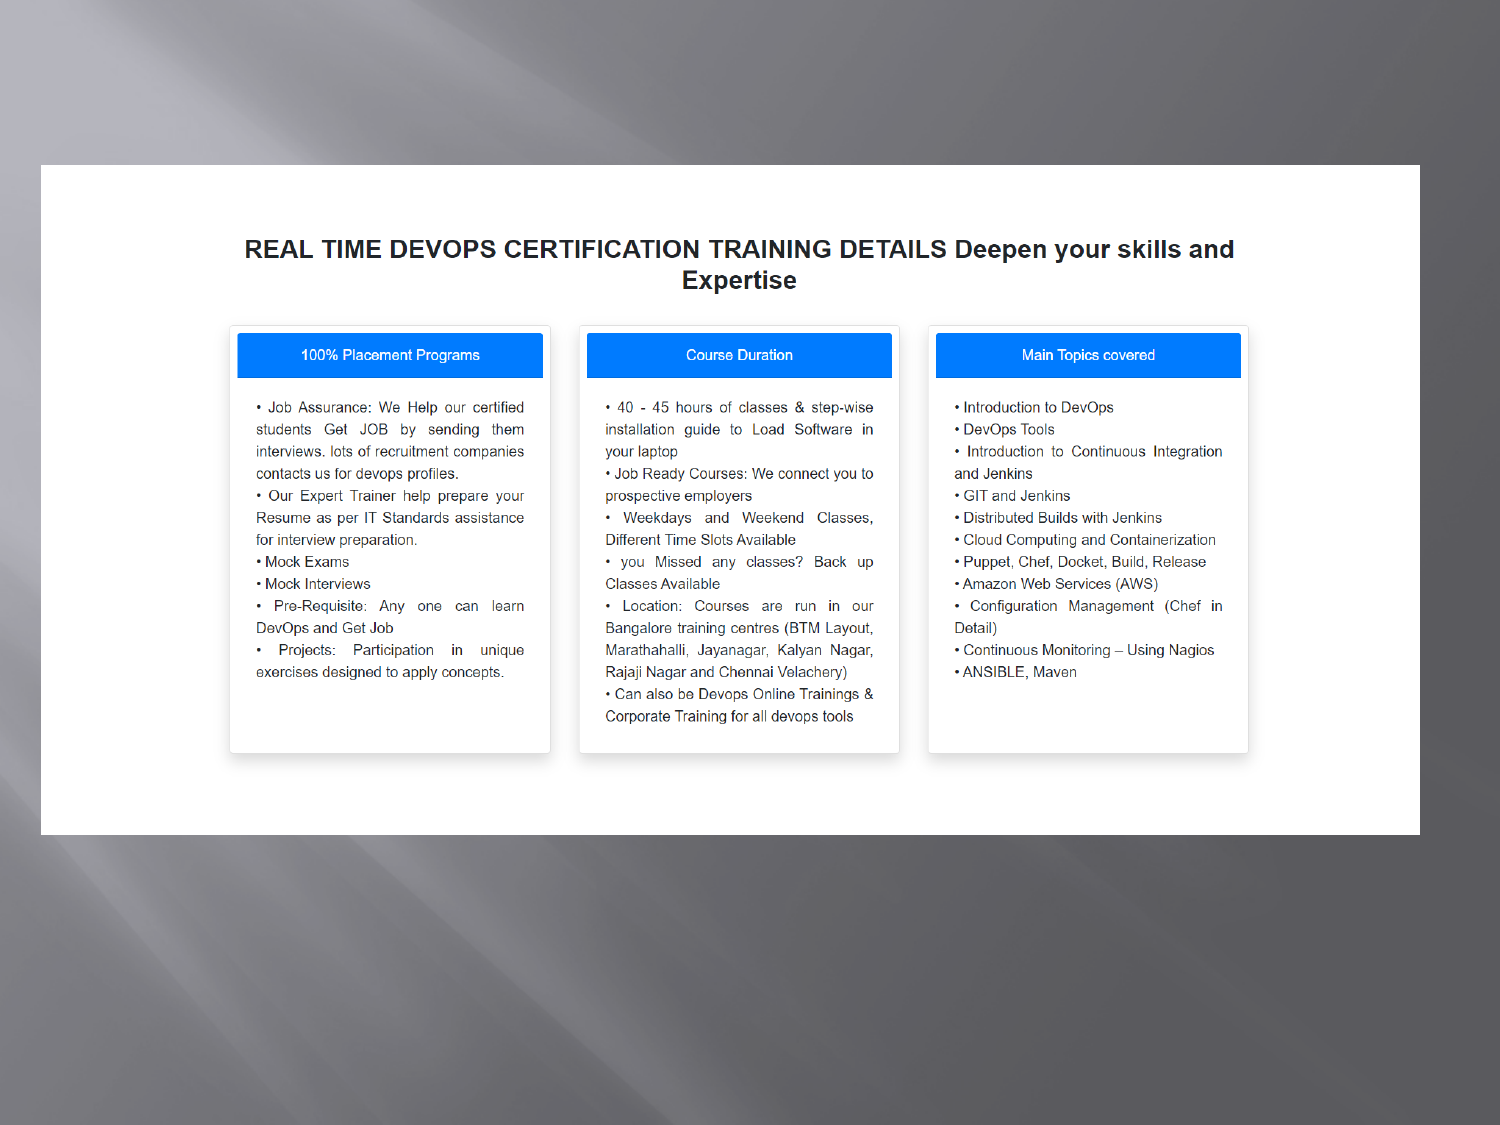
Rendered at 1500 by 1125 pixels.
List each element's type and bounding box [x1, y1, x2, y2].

picture [40, 164, 1420, 835]
